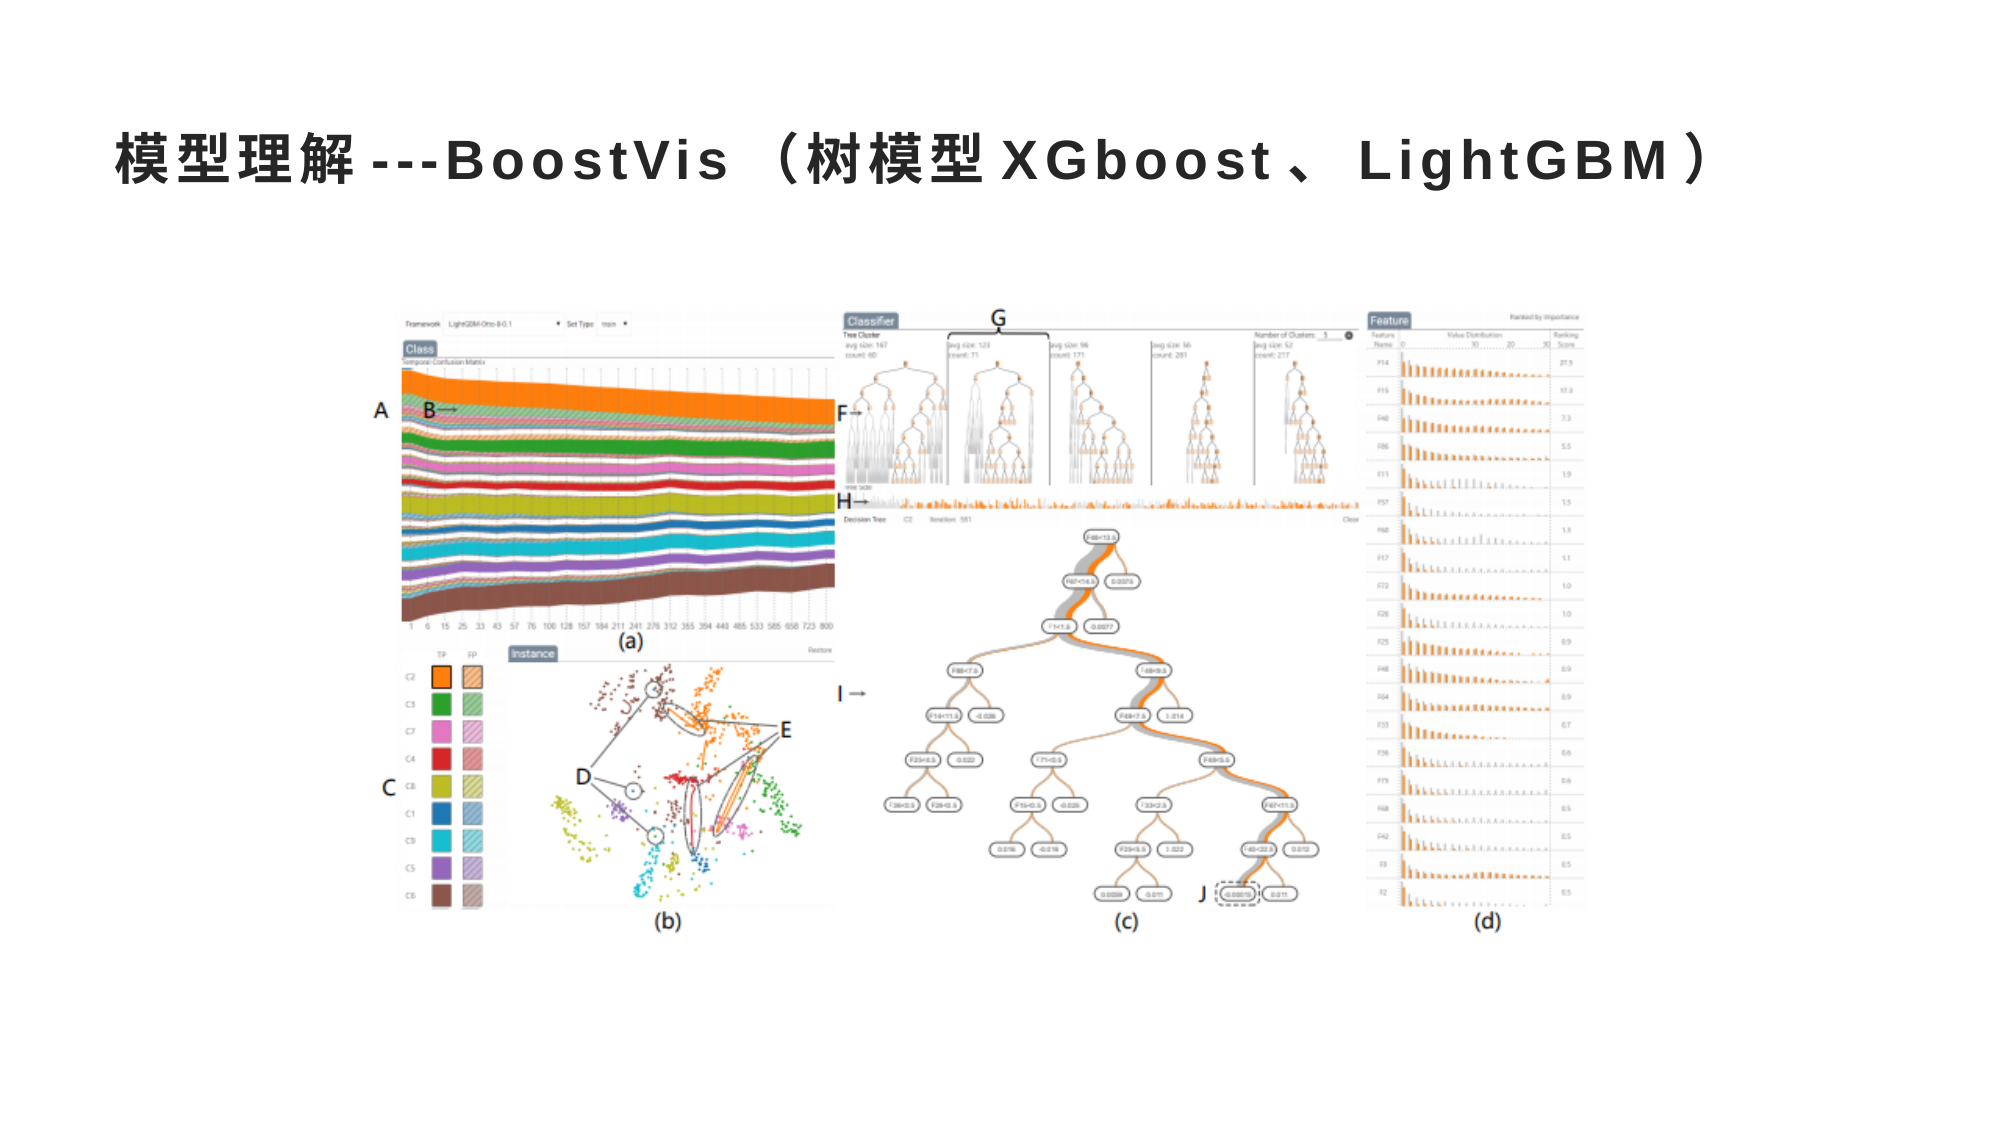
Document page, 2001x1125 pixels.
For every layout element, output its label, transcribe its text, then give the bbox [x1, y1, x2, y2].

title 模型理解---BoostVis（树模型XGboost、LightGBM） [99, 99, 1900, 216]
picture [352, 293, 1609, 946]
